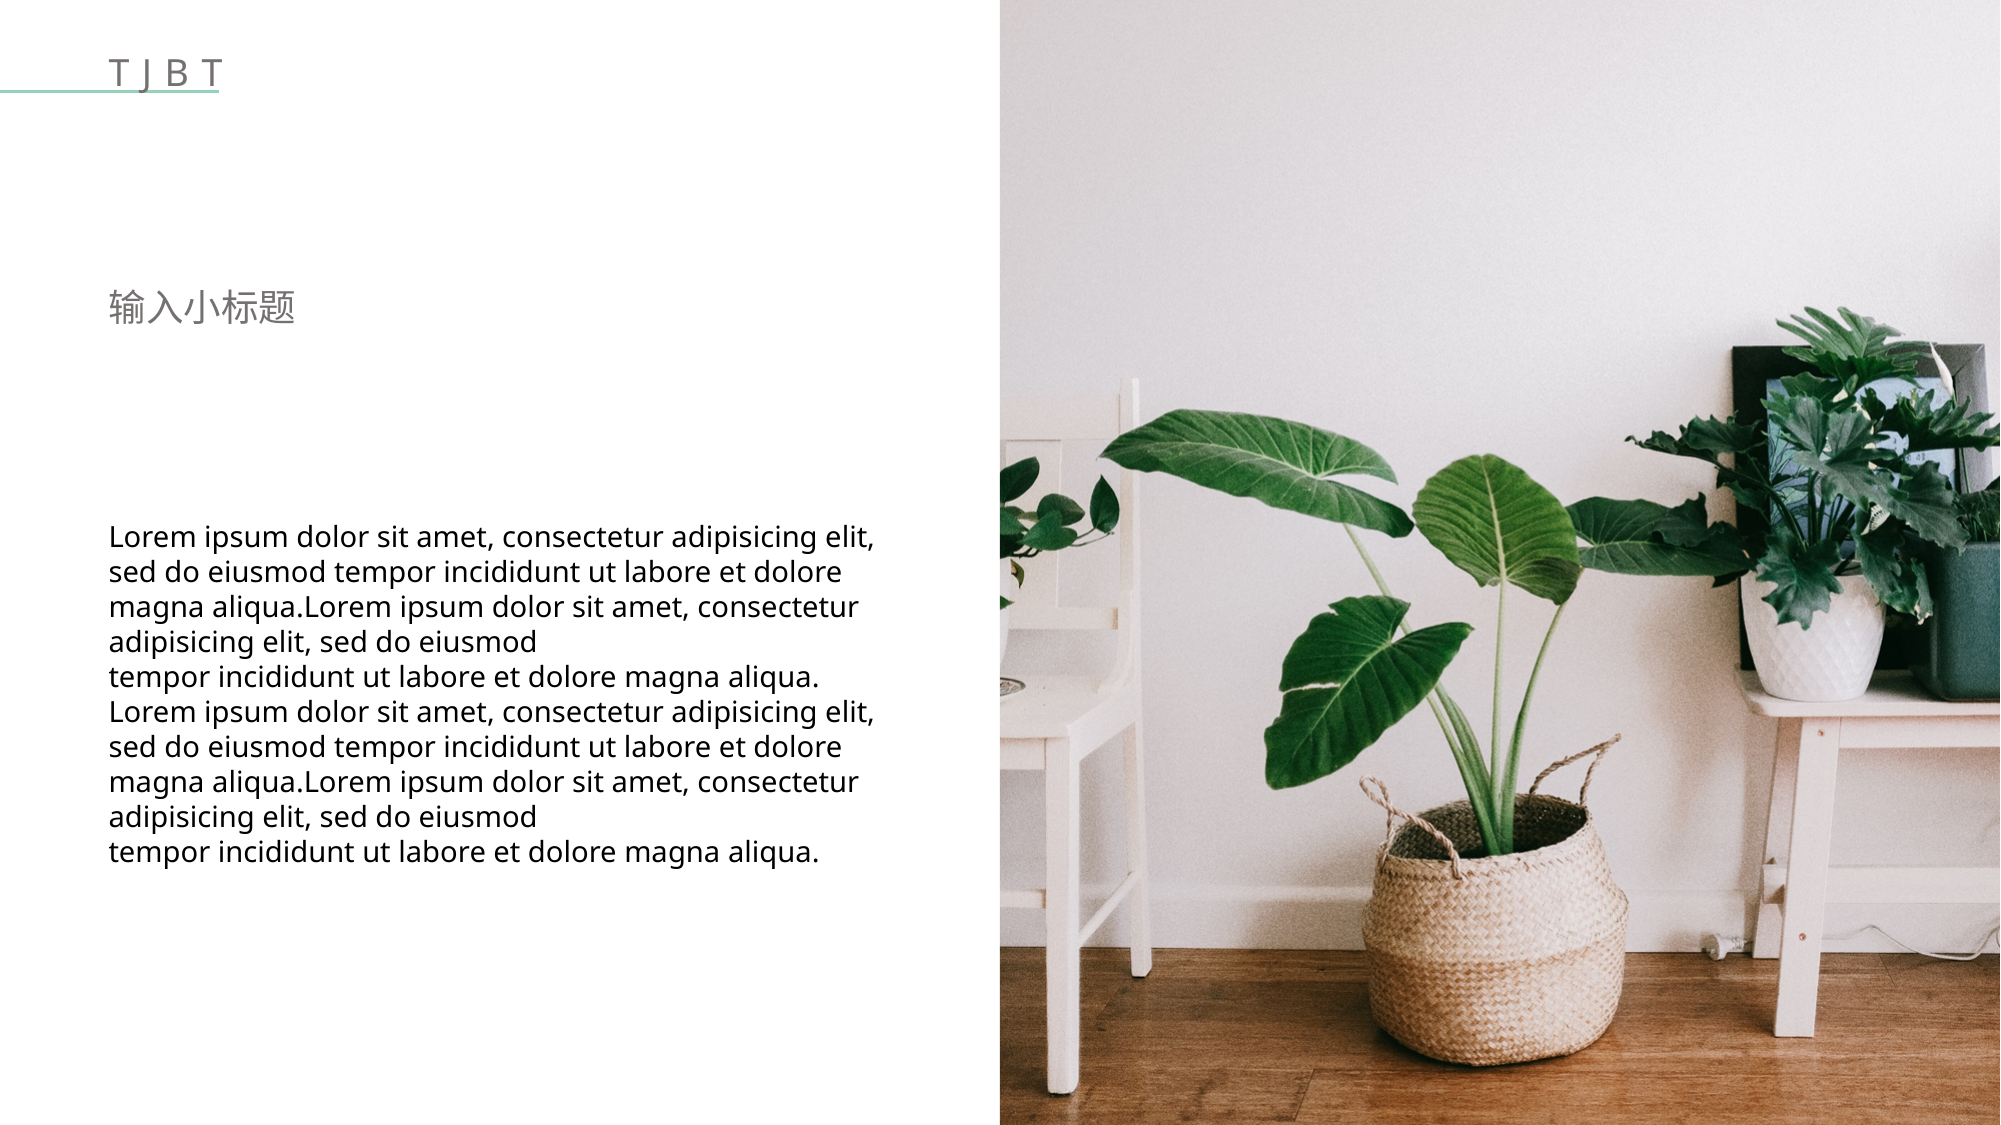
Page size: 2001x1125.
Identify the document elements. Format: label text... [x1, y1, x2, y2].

text_box TJBT [93, 41, 430, 102]
text_box 输入小标题 [93, 276, 693, 336]
text_box [999, 0, 2000, 1125]
text_box Lorem ipsum dolor sit amet, consectetur adipisicing elit, sed do eiusmod tempor incididunt ut labore et dolore magna aliqua.Lorem ipsum dolor sit amet, consectetur adipisicing elit, sed do eiusmod tempor incididunt ut labore et dolore magna aliqua. Lorem ipsum dolor sit amet, consectetur adipisicing elit, sed do eiusmod tempor incididunt ut labore et dolore magna aliqua.Lorem ipsum dolor sit amet, consectetur adipisicing elit, sed do eiusmod tempor incididunt ut labore et dolore magna aliqua. [93, 511, 911, 946]
